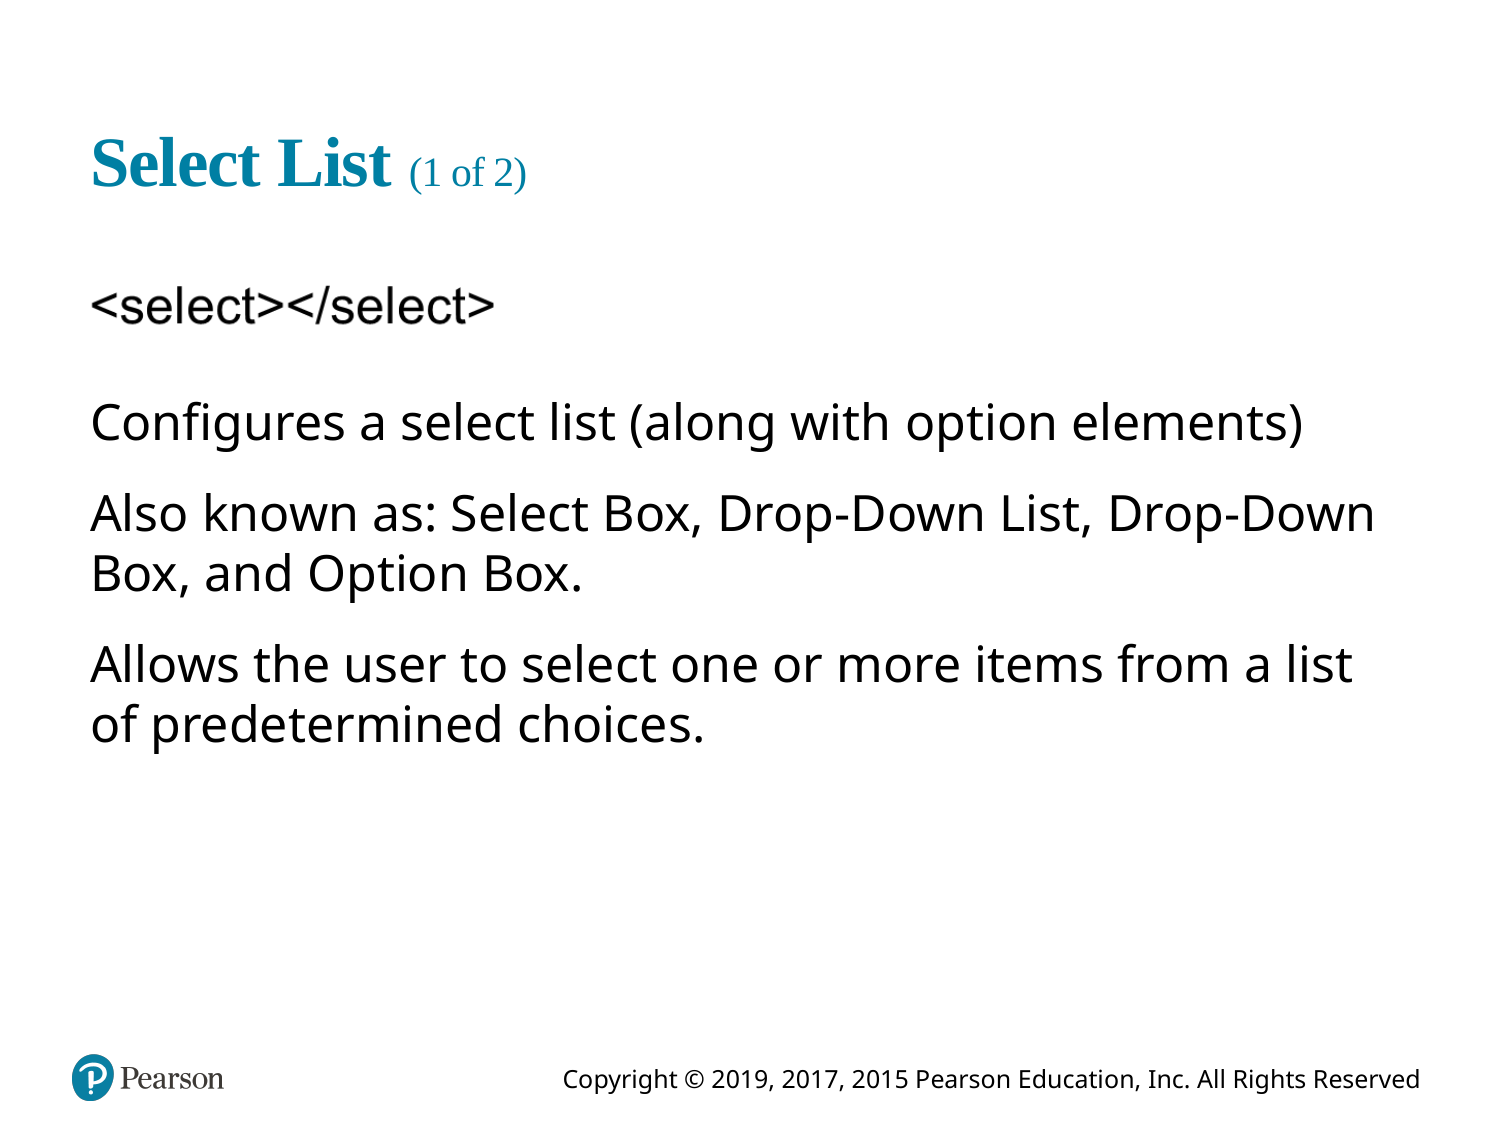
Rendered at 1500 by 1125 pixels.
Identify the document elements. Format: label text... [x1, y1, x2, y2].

picture [80, 1063, 106, 1088]
list Configures a select list (along with option elements) Also known as: Select Box, Drop-Down List, Drop-Down Box, and Option Box. Allows the user to select one or more items from a list of predetermined choices. [75, 375, 1425, 1043]
title Select List (1 of 2) [75, 0, 1425, 216]
picture [72, 1087, 83, 1101]
picture [72, 1054, 88, 1070]
picture [62, 260, 527, 367]
picture [98, 1054, 224, 1101]
